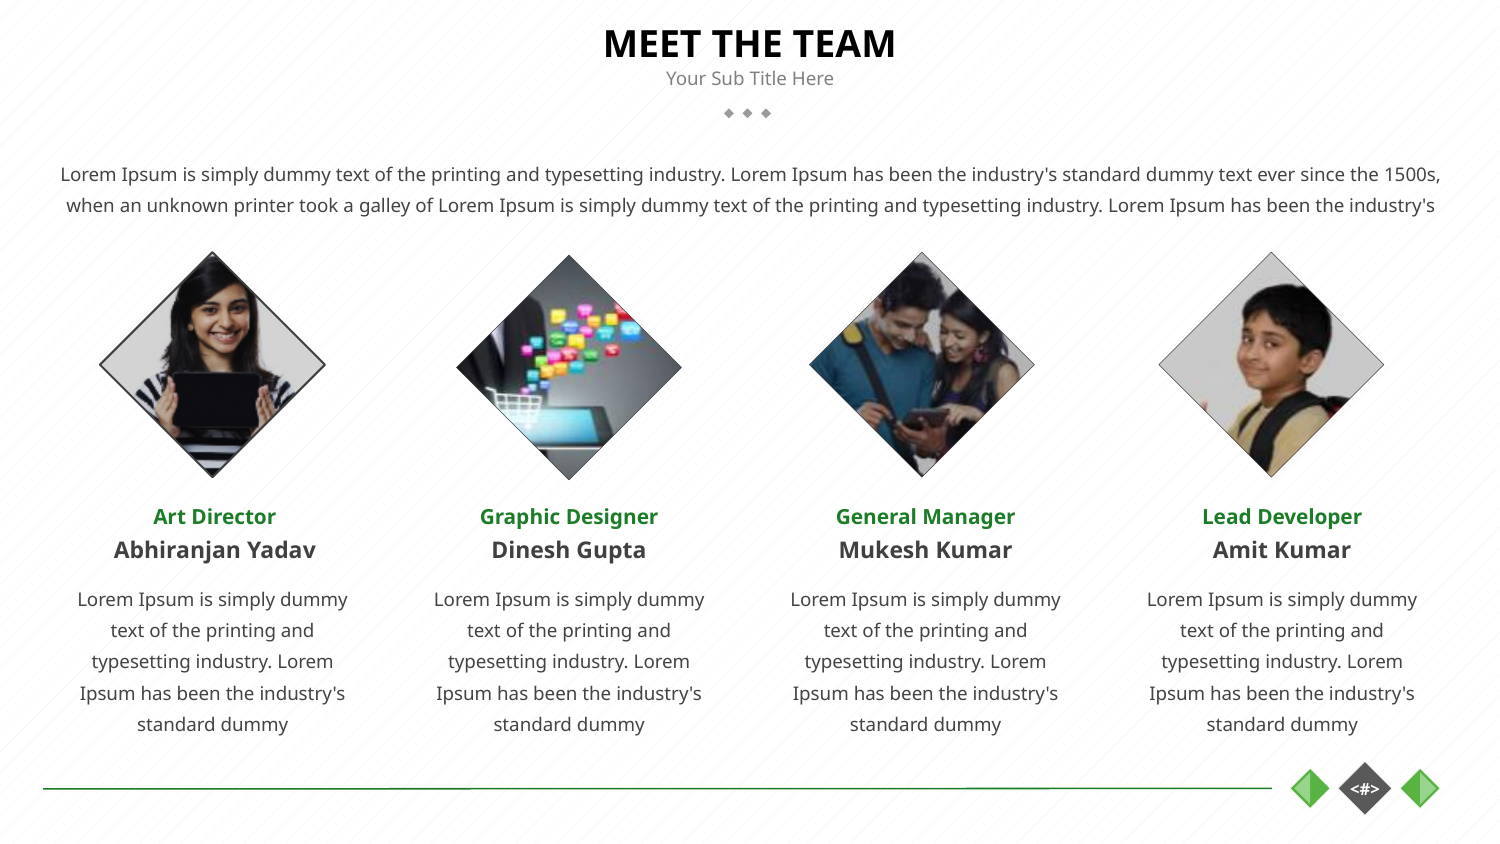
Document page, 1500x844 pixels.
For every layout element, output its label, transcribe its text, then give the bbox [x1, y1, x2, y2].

title MEET THE TEAM [112, 0, 1388, 85]
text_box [756, 496, 1095, 572]
text_box Lorem Ipsum is simply dummy text of the printing and typesetting industry. Lorem Ipsum has been the industry's standard dummy [412, 581, 726, 743]
text_box [97, 250, 328, 480]
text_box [60, 496, 369, 572]
text_box Lorem Ipsum is simply dummy text of the printing and typesetting industry. Lorem Ipsum has been the industry's standard dummy text ever since the 1500s, when an unknown printer took a galley of Lorem Ipsum is simply dummy text of the printing and typesetting industry. Lorem Ipsum has been the industry's [24, 146, 1475, 224]
text_box [807, 250, 1037, 480]
text_box [1156, 250, 1386, 480]
text_box Lorem Ipsum is simply dummy text of the printing and typesetting industry. Lorem Ipsum has been the industry's standard dummy [56, 576, 369, 743]
text_box [454, 252, 684, 483]
text_box Lorem Ipsum is simply dummy text of the printing and typesetting industry. Lorem Ipsum has been the industry's standard dummy [1125, 581, 1439, 743]
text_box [1113, 496, 1451, 572]
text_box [400, 496, 738, 572]
slide_number 9 [1333, 769, 1397, 808]
text_box Lorem Ipsum is simply dummy text of the printing and typesetting industry. Lorem Ipsum has been the industry's standard dummy [769, 581, 1082, 743]
